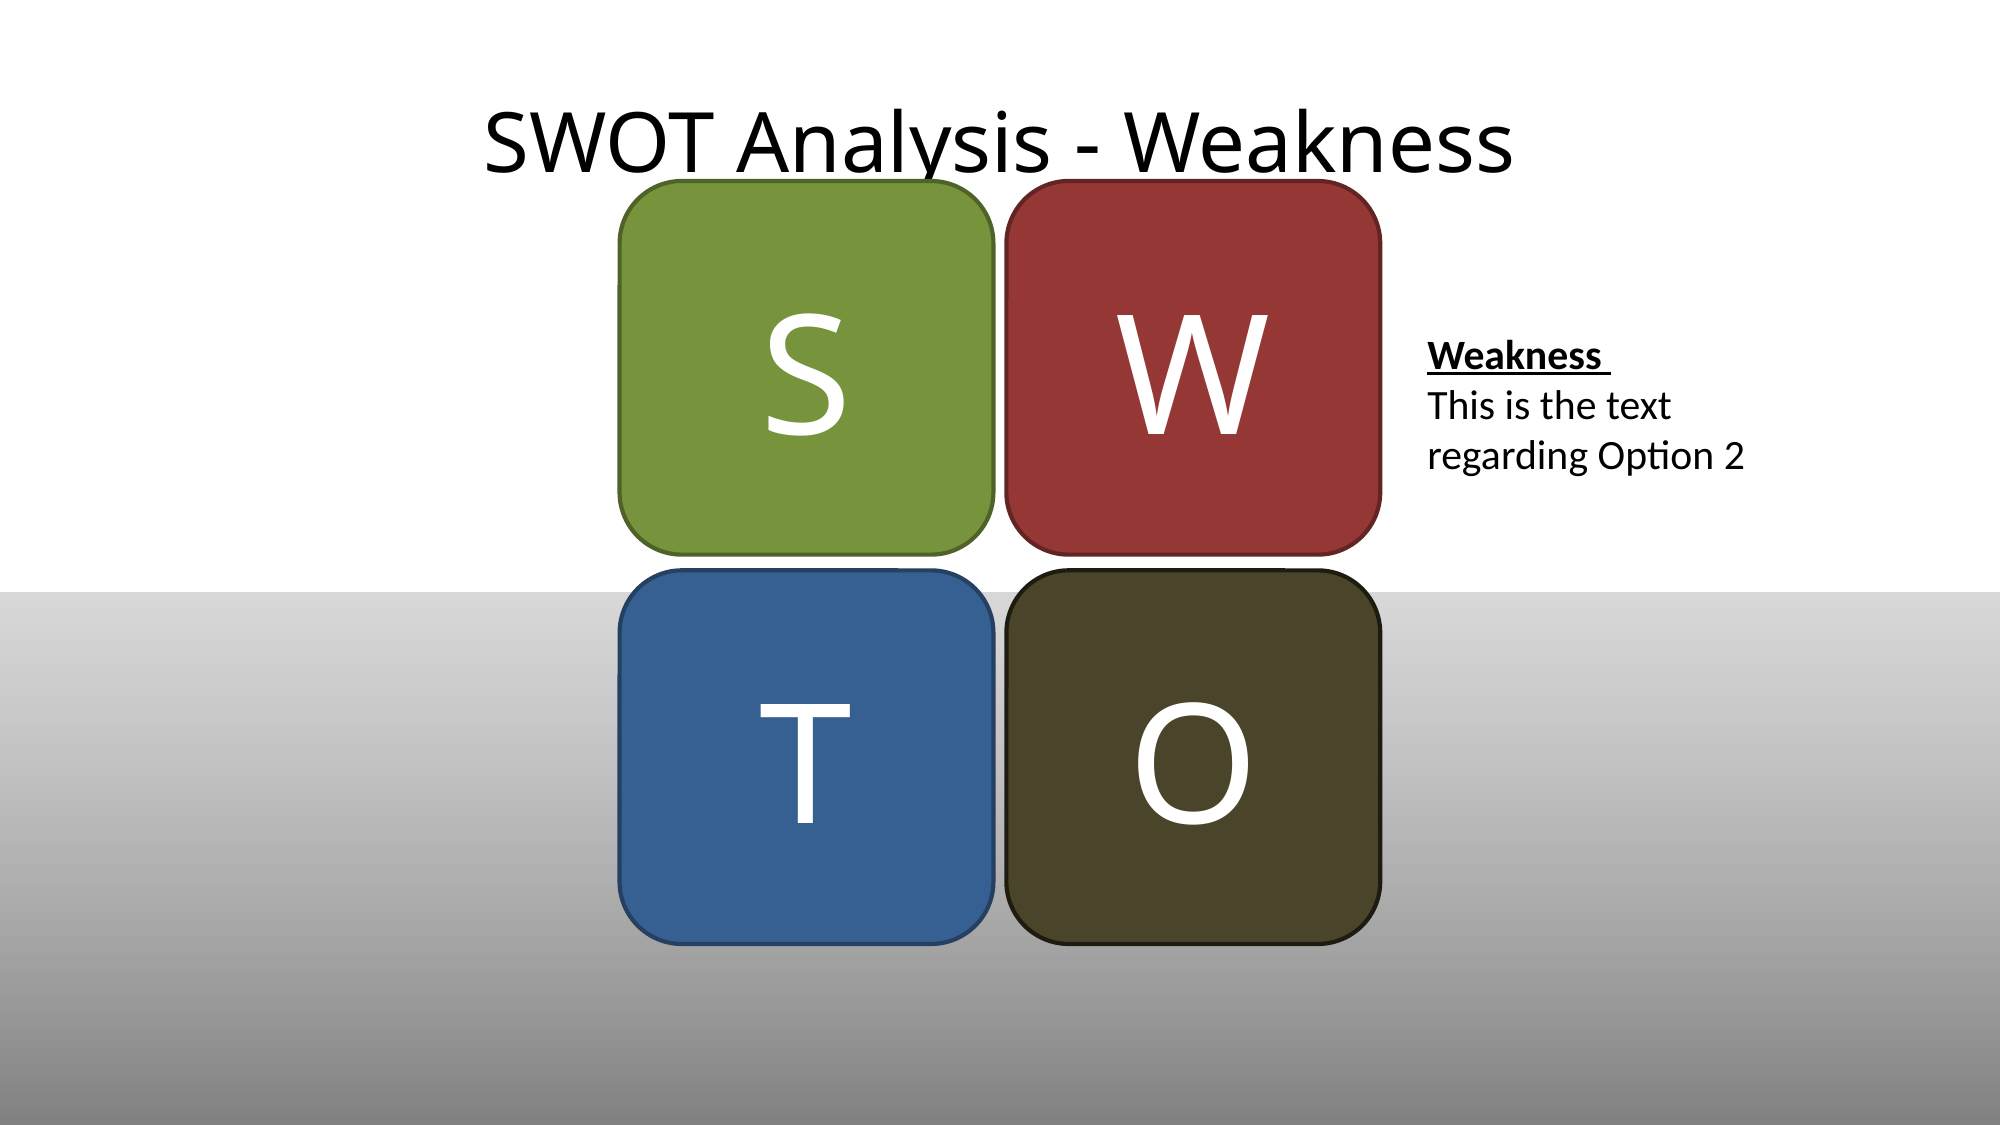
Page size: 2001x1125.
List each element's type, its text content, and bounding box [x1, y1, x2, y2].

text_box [619, 180, 1381, 945]
text_box Weakness This is the text regarding Option 2 [1412, 320, 1825, 485]
title SWOT Analysis - Weakness [99, 45, 1900, 233]
text_box [0, 590, 2000, 1125]
